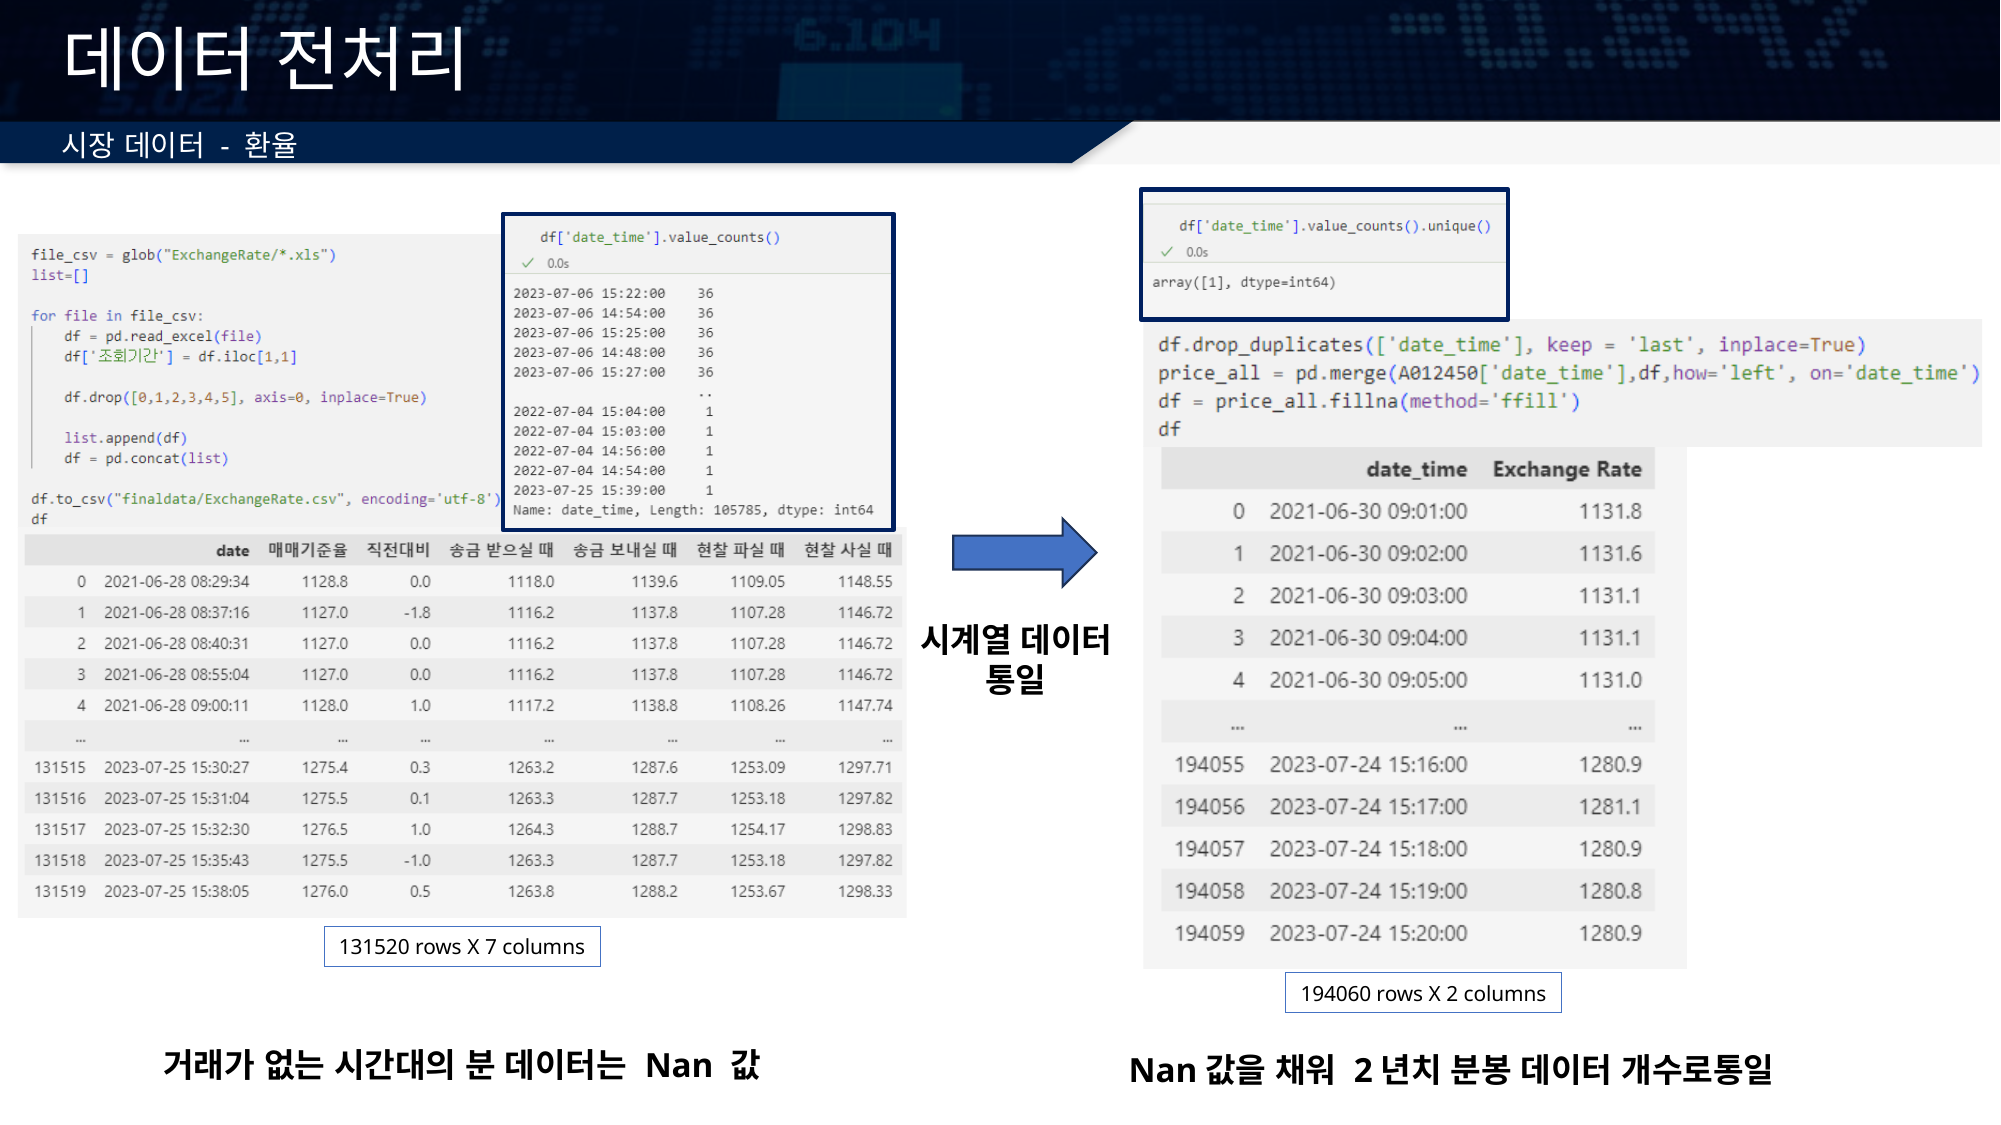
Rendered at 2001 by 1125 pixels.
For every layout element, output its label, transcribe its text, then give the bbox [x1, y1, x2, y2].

text_box 거래가 없는 시간대의 분 데이터는 Nan 값 [115, 1036, 809, 1092]
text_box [17, 192, 1983, 1014]
text_box 시장 데이터 - 환율 [47, 122, 540, 170]
text_box Nan값을 채워 2년치 분봉 데이터 개수로통일 [1044, 1042, 1859, 1097]
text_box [0, 0, 2000, 122]
